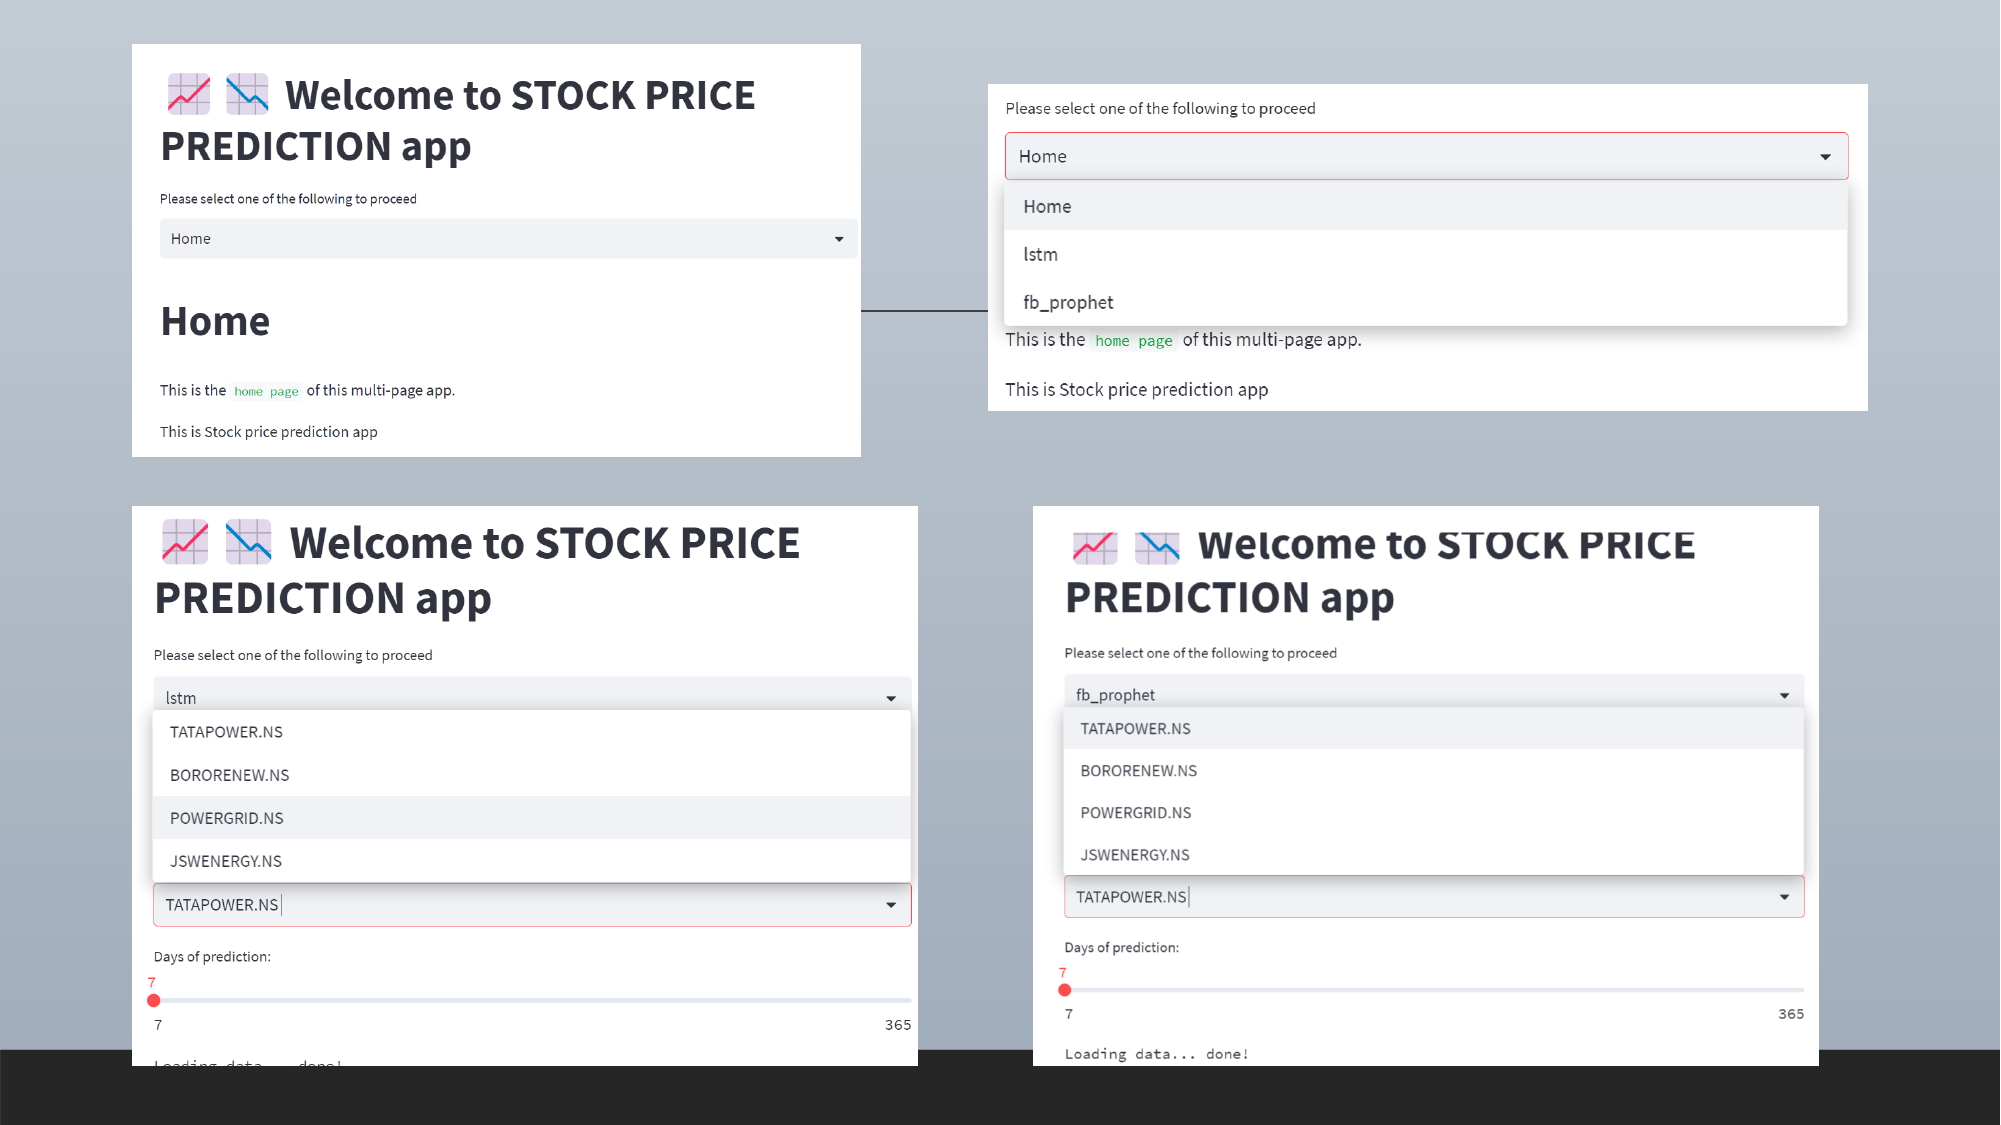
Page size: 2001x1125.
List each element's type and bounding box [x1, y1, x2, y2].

picture [131, 505, 918, 1067]
picture [131, 44, 862, 458]
picture [1032, 505, 1819, 1067]
picture [987, 83, 1869, 412]
